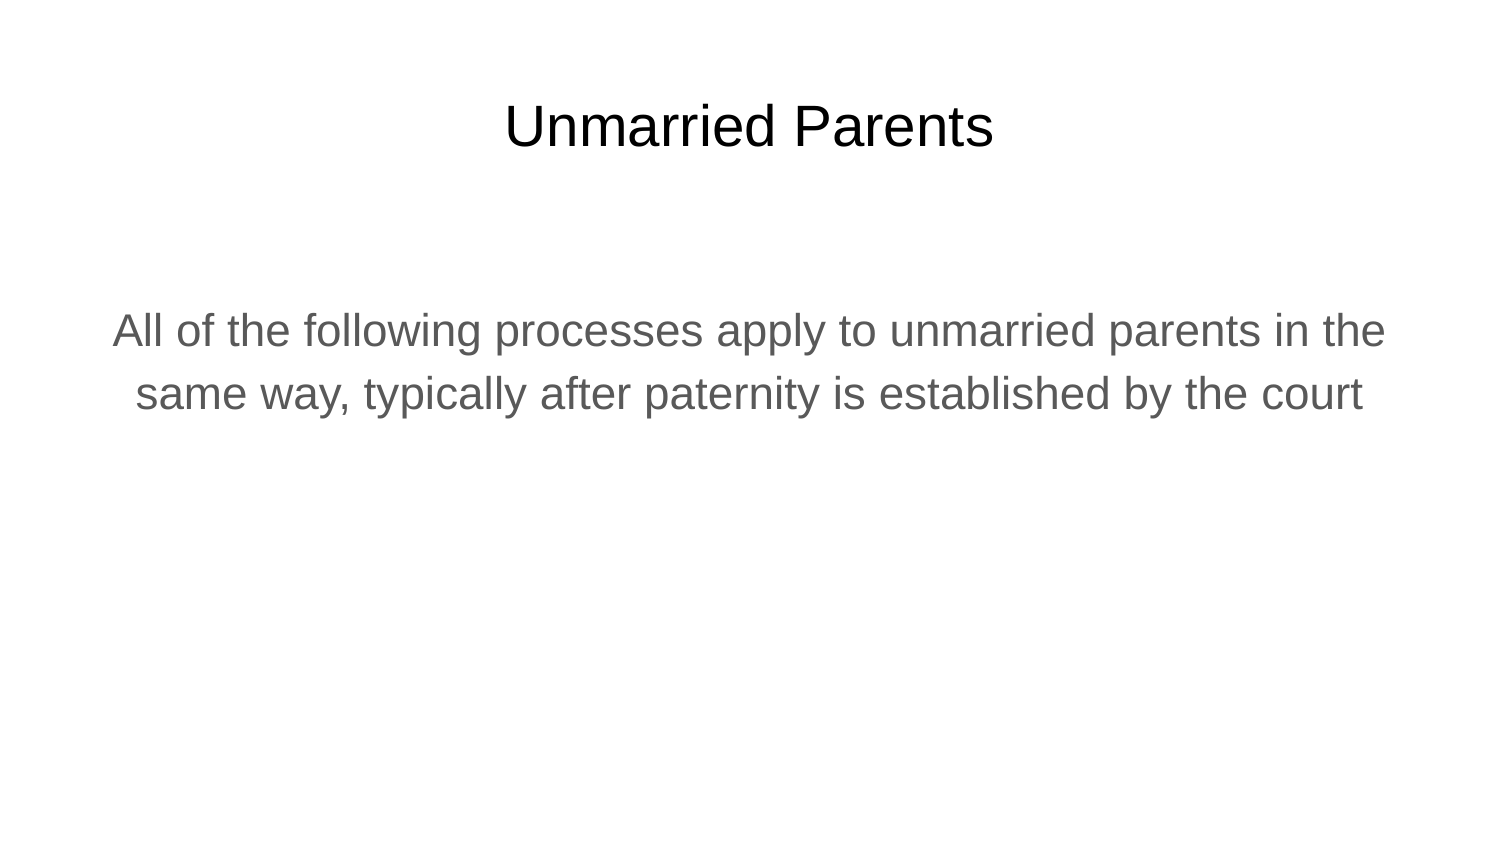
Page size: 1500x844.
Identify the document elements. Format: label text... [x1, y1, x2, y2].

list All of the following processes apply to unmarried parents in the same way, typically after paternity is established by the court [51, 189, 1449, 750]
title Unmarried Parents [51, 72, 1449, 167]
